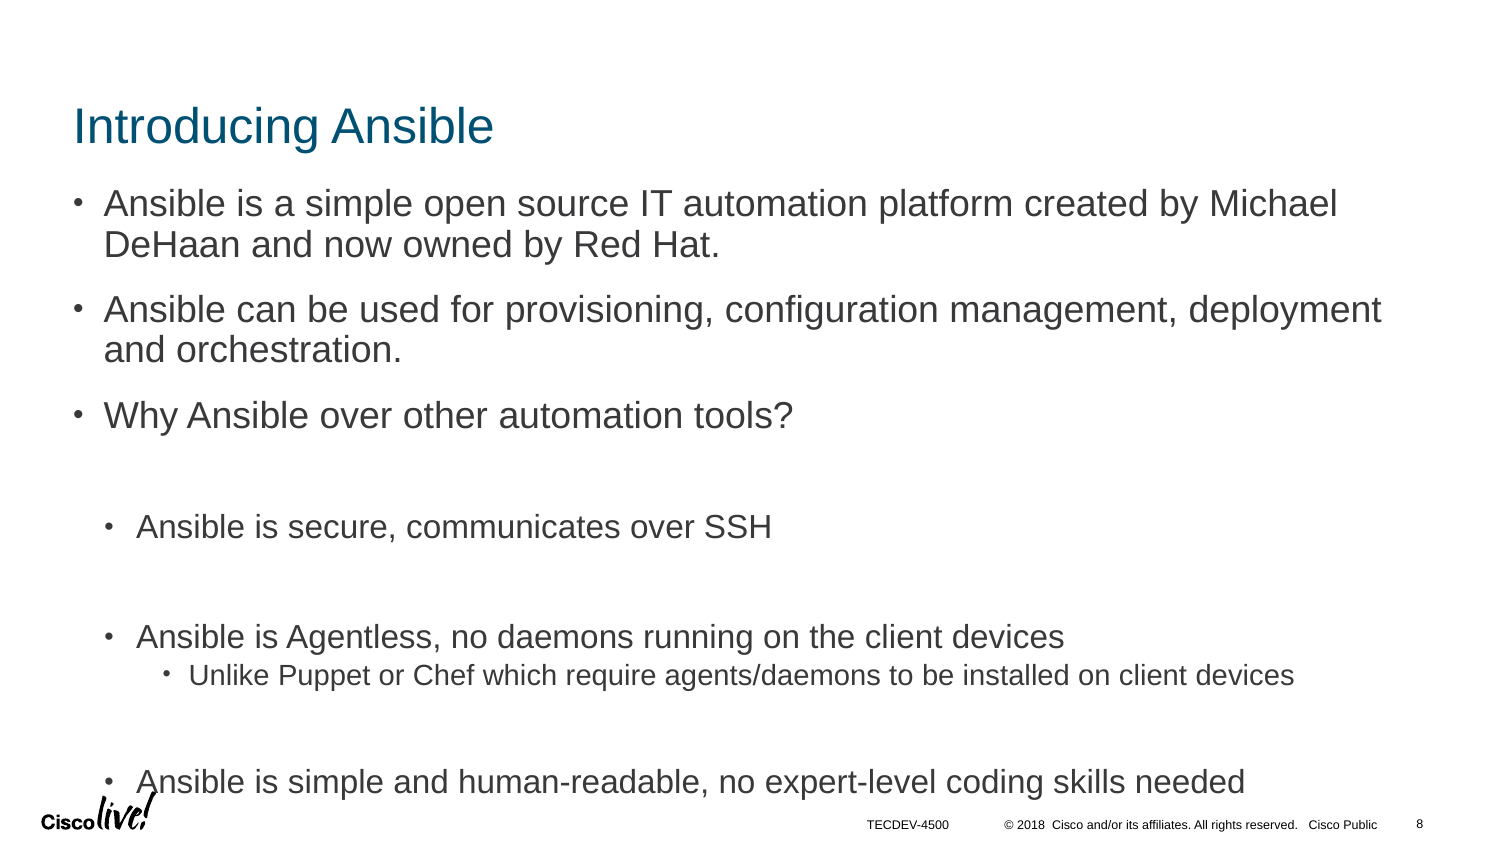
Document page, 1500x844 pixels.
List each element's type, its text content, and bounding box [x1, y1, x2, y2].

title Introducing Ansible [57, 35, 1455, 162]
list Ansible is a simple open source IT automation platform created by Michael DeHaan and now owned by Red Hat. Ansible can be used for provisioning, configuration management, deployment and orchestration. Why Ansible over other automation tools? Ansible is secure, communicates over SSH Ansible is Agentless, no daemons running on the client devices Unlike Puppet or Chef which require agents/daemons to be installed on client devices Ansible is simple and human-readable, no expert-level coding skills needed [57, 176, 1455, 735]
slide_number 8 [1379, 801, 1439, 844]
footer TECDEV-4500 [856, 811, 975, 837]
